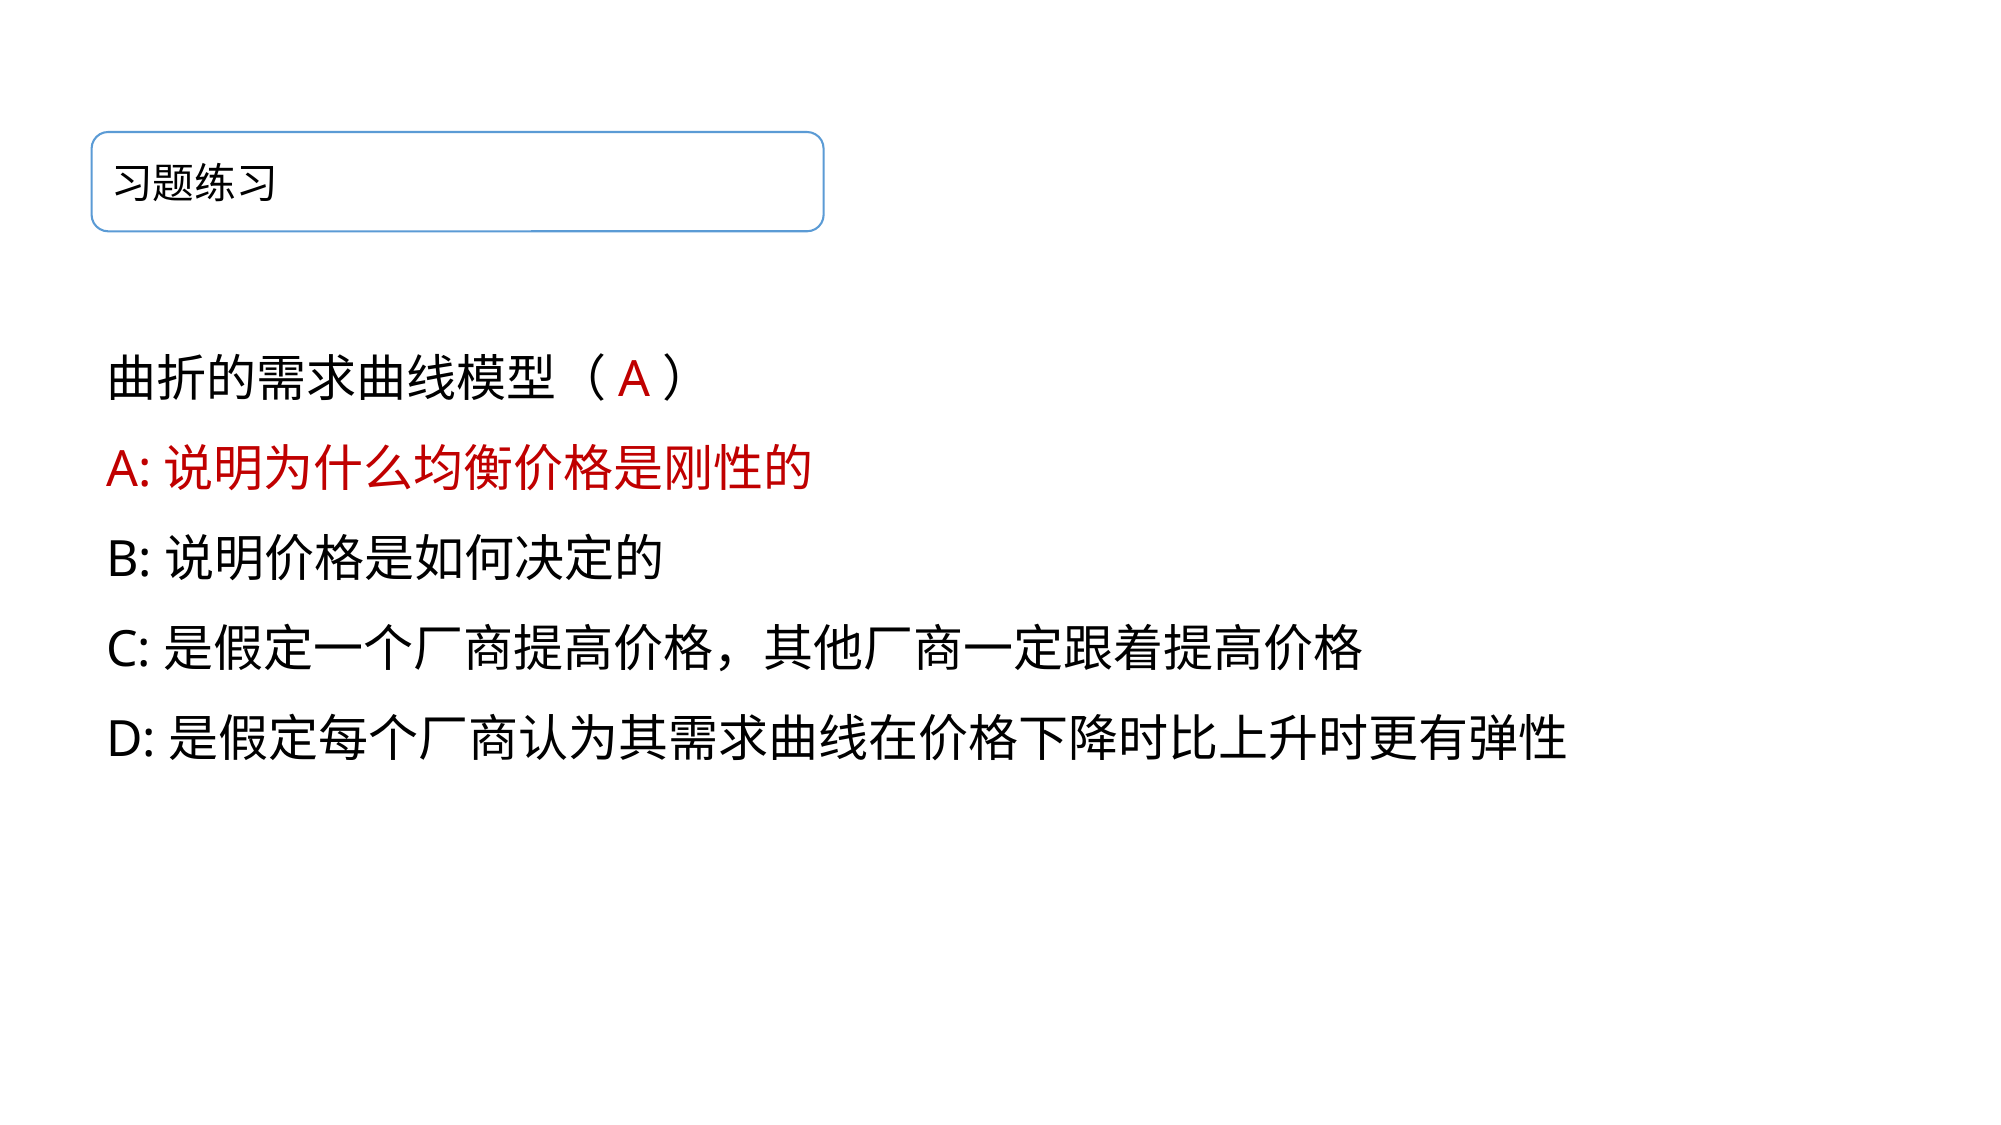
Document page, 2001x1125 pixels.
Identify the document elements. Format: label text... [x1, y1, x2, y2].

text_box 习题练习 [90, 130, 825, 233]
text_box 曲折的需求曲线模型（A） A:说明为什么均衡价格是刚性的 B:说明价格是如何决定的 C:是假定一个厂商提高价格，其他厂商一定跟着提高价格 D:是假定每个厂商认为其需求曲线在价格下降时比上升时更有弹性 [91, 308, 1877, 774]
